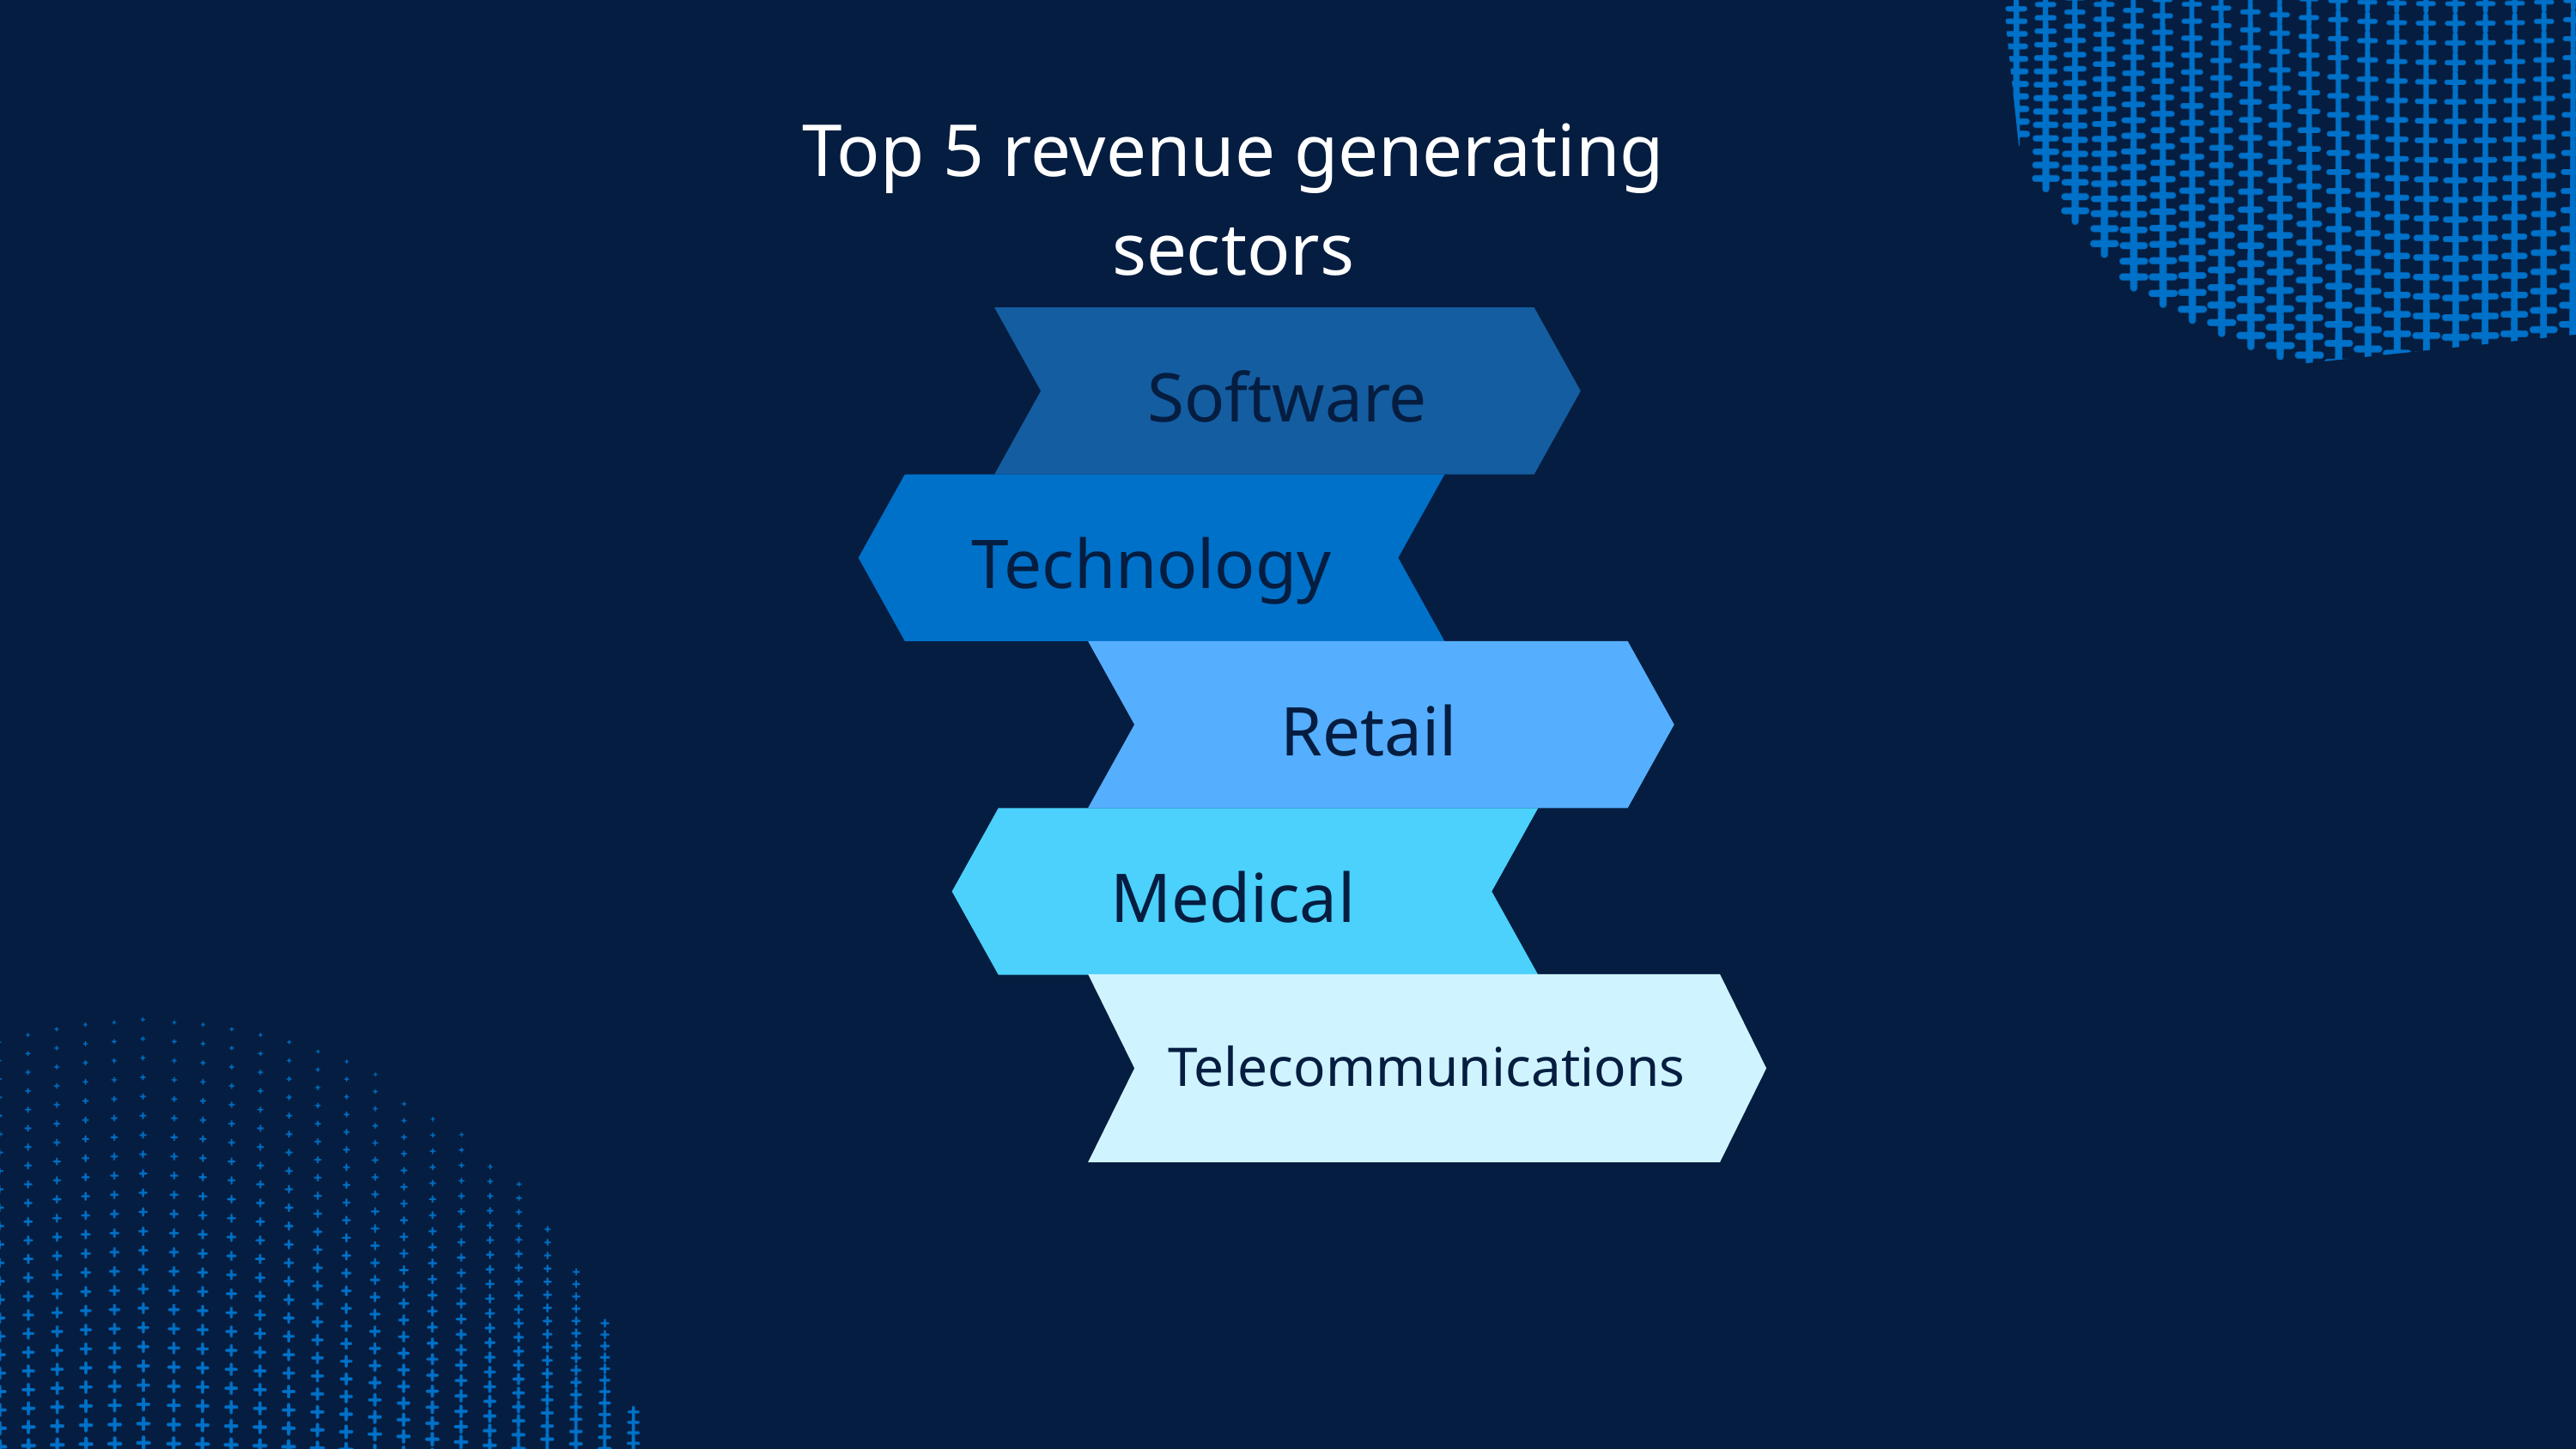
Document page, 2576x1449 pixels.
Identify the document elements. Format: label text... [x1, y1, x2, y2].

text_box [858, 474, 1445, 642]
text_box [0, 1017, 644, 1449]
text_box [993, 306, 1582, 475]
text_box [1087, 640, 1674, 809]
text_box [951, 808, 1539, 975]
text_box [1087, 973, 1767, 1163]
text_box Top 5 revenue generating sectors [673, 91, 1793, 290]
text_box [2003, 0, 2576, 391]
